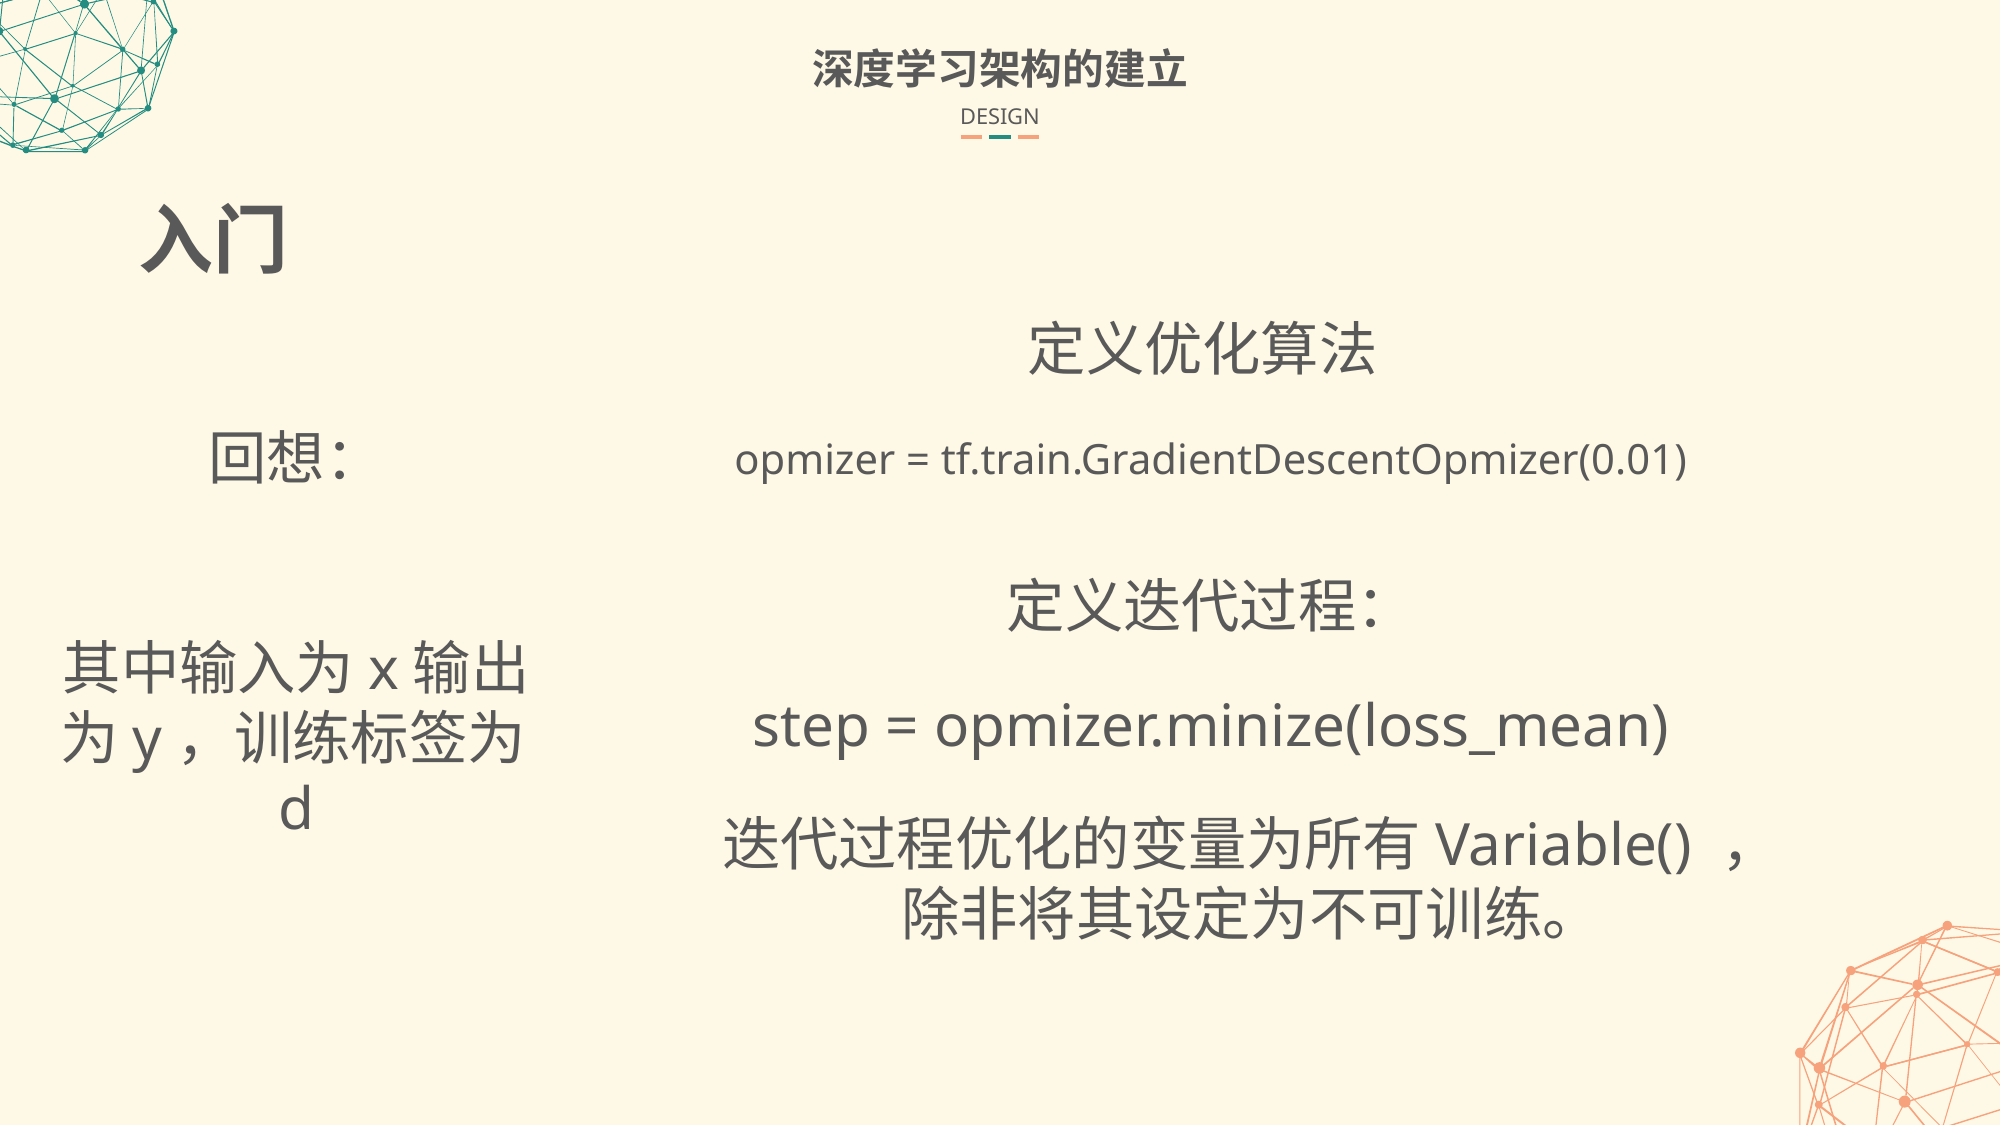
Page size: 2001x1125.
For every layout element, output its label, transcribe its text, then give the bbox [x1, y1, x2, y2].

text_box opmizer = tf.train.GradientDescentOpmizer(0.01) [686, 425, 1735, 491]
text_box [1794, 920, 2000, 1125]
text_box step = opmizer.minize(loss_mean) [686, 680, 1735, 766]
text_box 定义优化算法 [645, 304, 1760, 390]
text_box 迭代过程优化的变量为所有Variable() ，除非将其设定为不可训练。 [693, 800, 1808, 955]
text_box DESIGN [737, 87, 1263, 137]
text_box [960, 136, 1040, 154]
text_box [0, 0, 178, 154]
text_box 入门 [124, 185, 304, 291]
text_box 深度学习架构的建立 [797, 35, 1203, 87]
text_box 定义迭代过程： [653, 561, 1768, 647]
